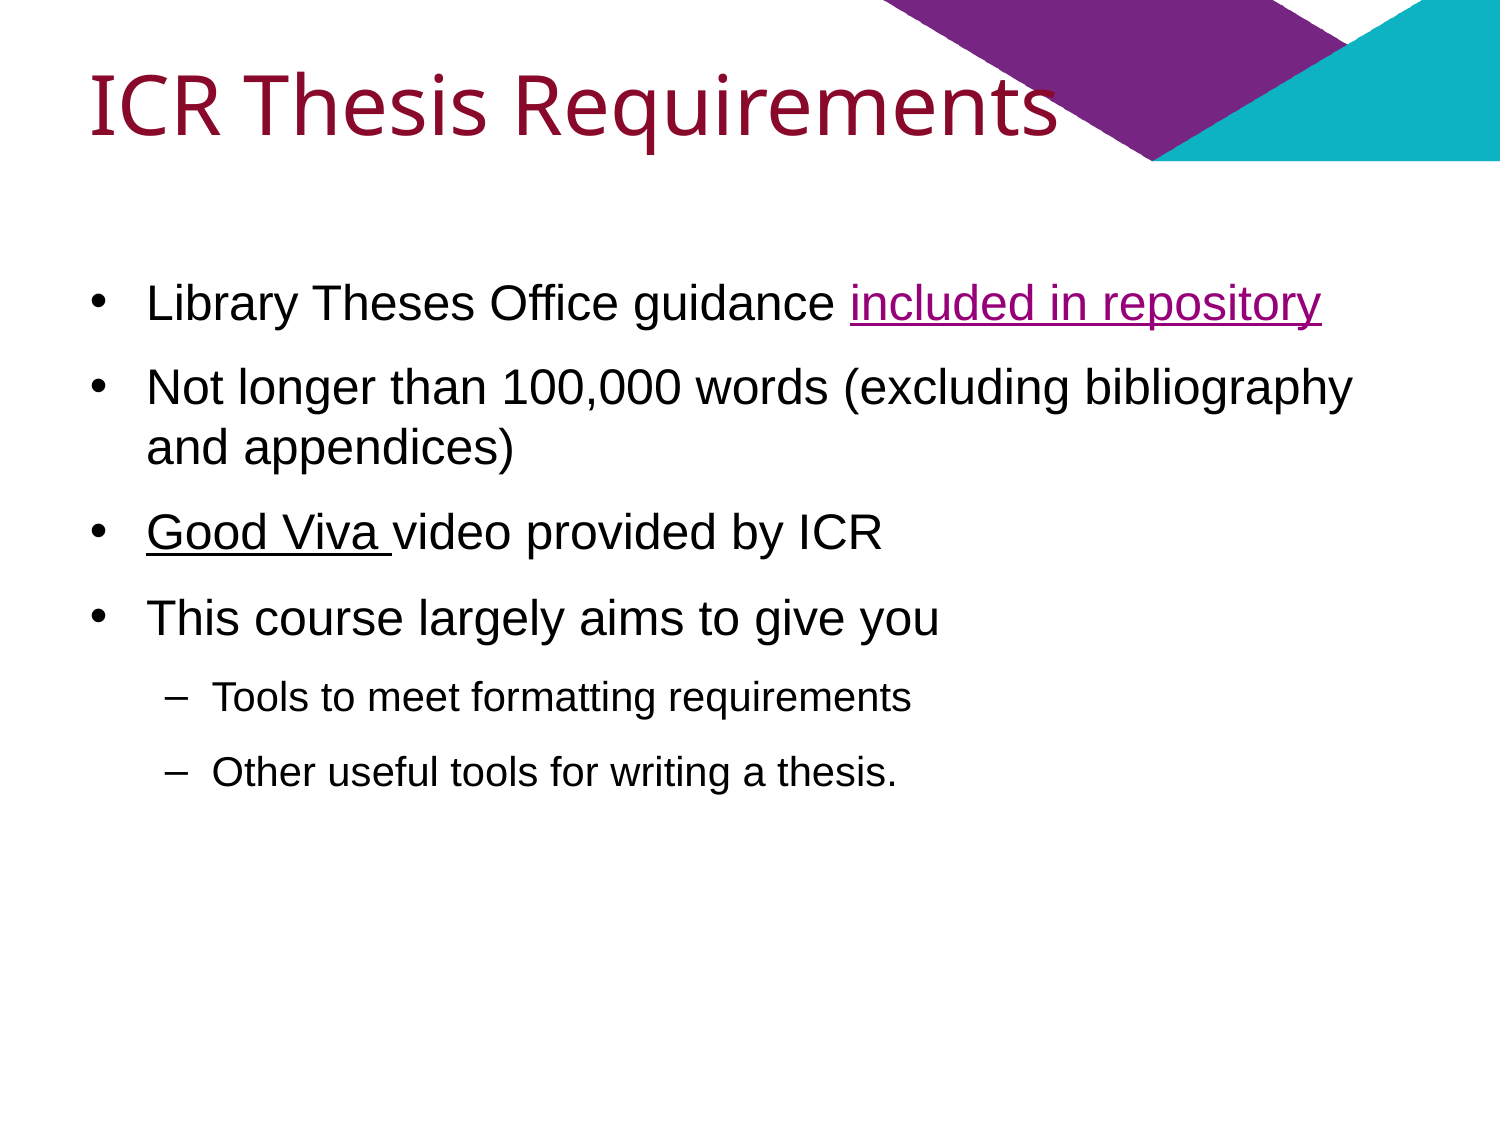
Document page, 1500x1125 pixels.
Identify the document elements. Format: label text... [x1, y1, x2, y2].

picture [0, 0, 1500, 163]
list Library Theses Office guidance included in repository Not longer than 100,000 words (excluding bibliography and appendices) Good Viva video provided by ICR This course largely aims to give you Tools to meet formatting requirements Other useful tools for writing a thesis. [75, 262, 1459, 1063]
title ICR Thesis Requirements [75, 45, 1425, 233]
